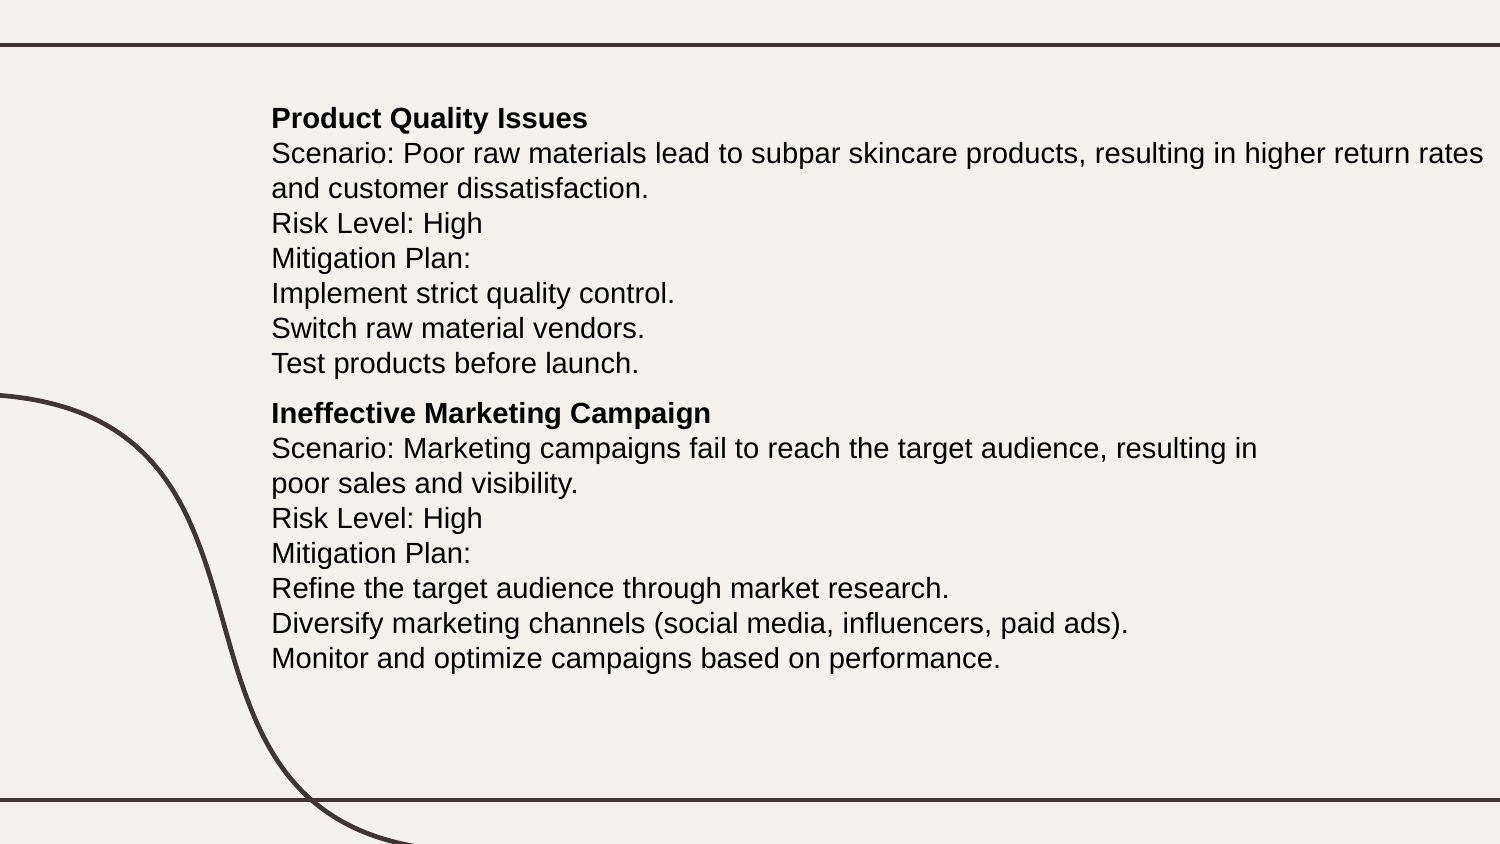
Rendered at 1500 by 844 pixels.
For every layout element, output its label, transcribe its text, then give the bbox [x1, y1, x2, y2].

text_box Ineffective Marketing Campaign Scenario: Marketing campaigns fail to reach the target audience, resulting in poor sales and visibility. Risk Level: High Mitigation Plan: Refine the target audience through market research. Diversify marketing channels (social media, influencers, paid ads). Monitor and optimize campaigns based on performance. [256, 386, 1307, 717]
text_box Product Quality Issues Scenario: Poor raw materials lead to subpar skincare products, resulting in higher return rates and customer dissatisfaction. Risk Level: High Mitigation Plan: Implement strict quality control. Switch raw material vendors. Test products before launch. [256, 92, 1500, 422]
